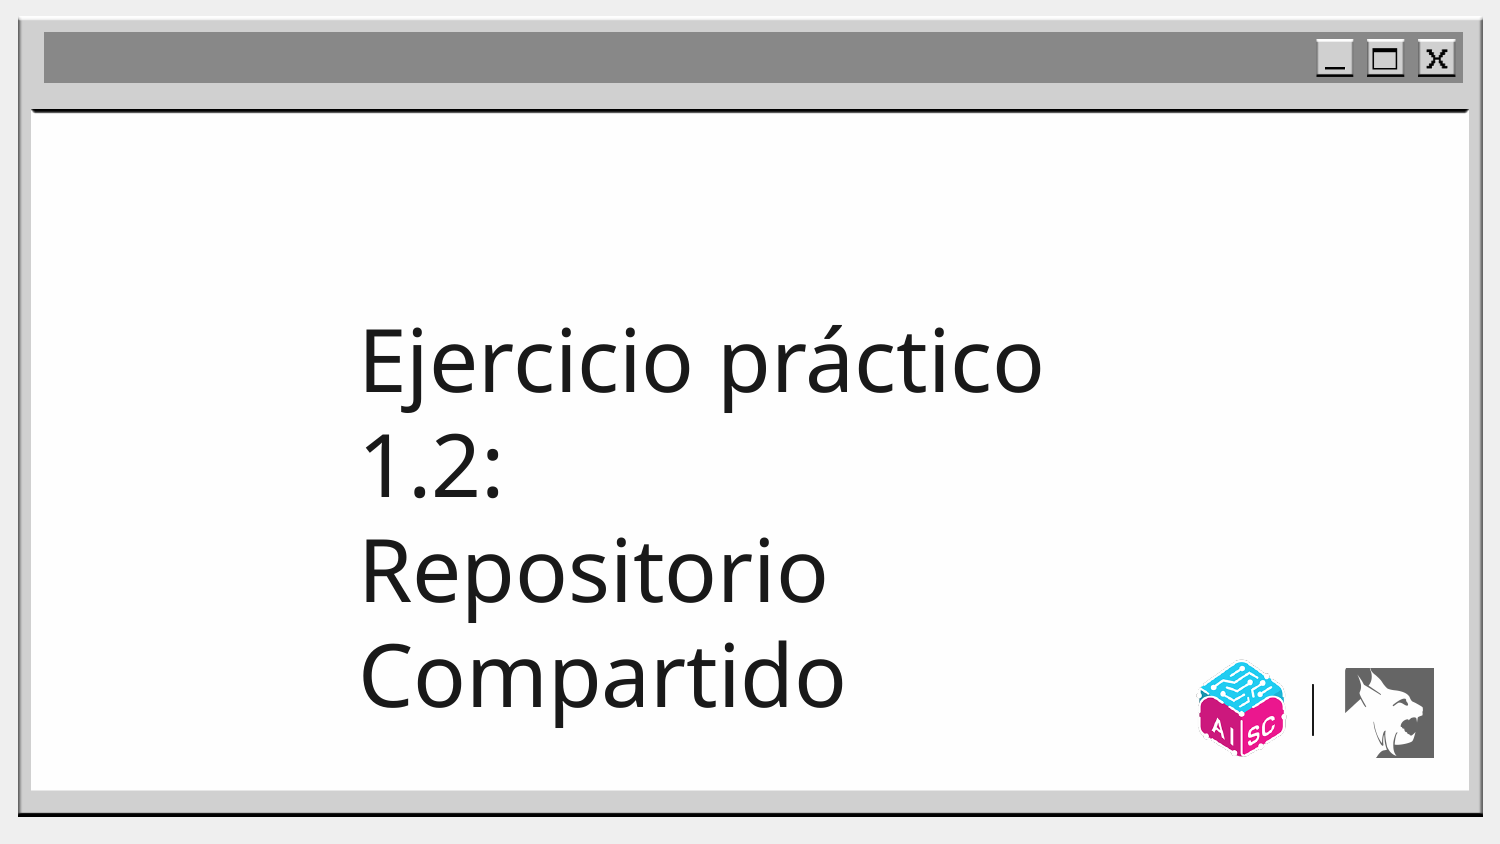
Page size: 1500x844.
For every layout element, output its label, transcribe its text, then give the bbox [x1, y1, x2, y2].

text_box Ejercicio práctico 1.2: Repositorio Compartido [343, 289, 1205, 554]
picture [13, 12, 1487, 821]
